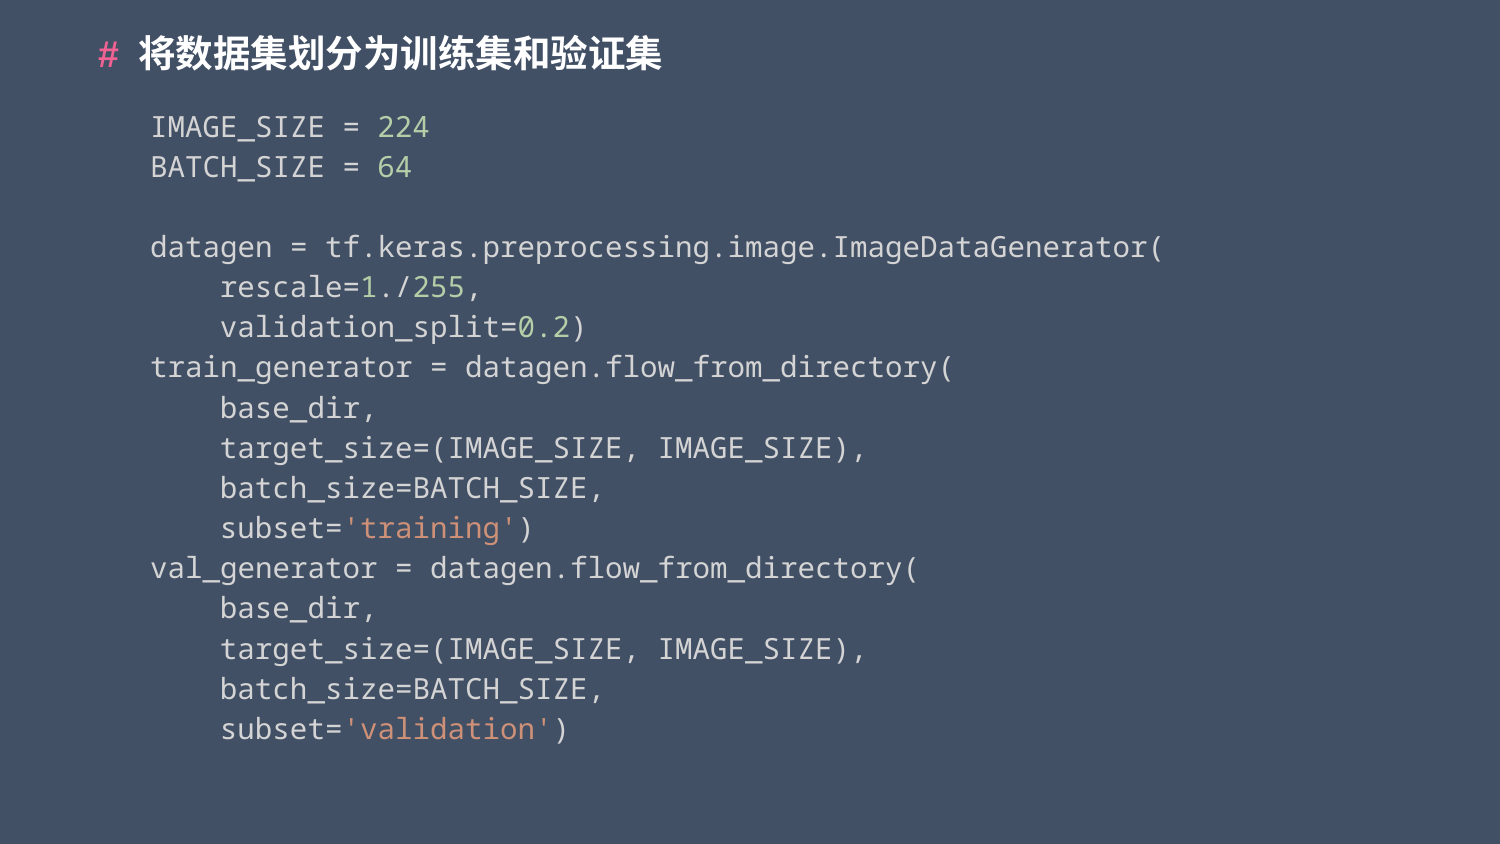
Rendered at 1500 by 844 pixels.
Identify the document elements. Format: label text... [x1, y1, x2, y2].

text_box # 将数据集划分为训练集和验证集 [88, 21, 688, 91]
subtitle IMAGE_SIZE = 224 BATCH_SIZE = 64 datagen = tf.keras.preprocessing.image.ImageDataGenerator( rescale=1./255, validation_split=0.2) train_generator = datagen.flow_from_directory( base_dir, target_size=(IMAGE_SIZE, IMAGE_SIZE), batch_size=BATCH_SIZE, subset='training') val_generator = datagen.flow_from_directory( base_dir, target_size=(IMAGE_SIZE, IMAGE_SIZE), batch_size=BATCH_SIZE, subset='validation') [110, 87, 1500, 756]
